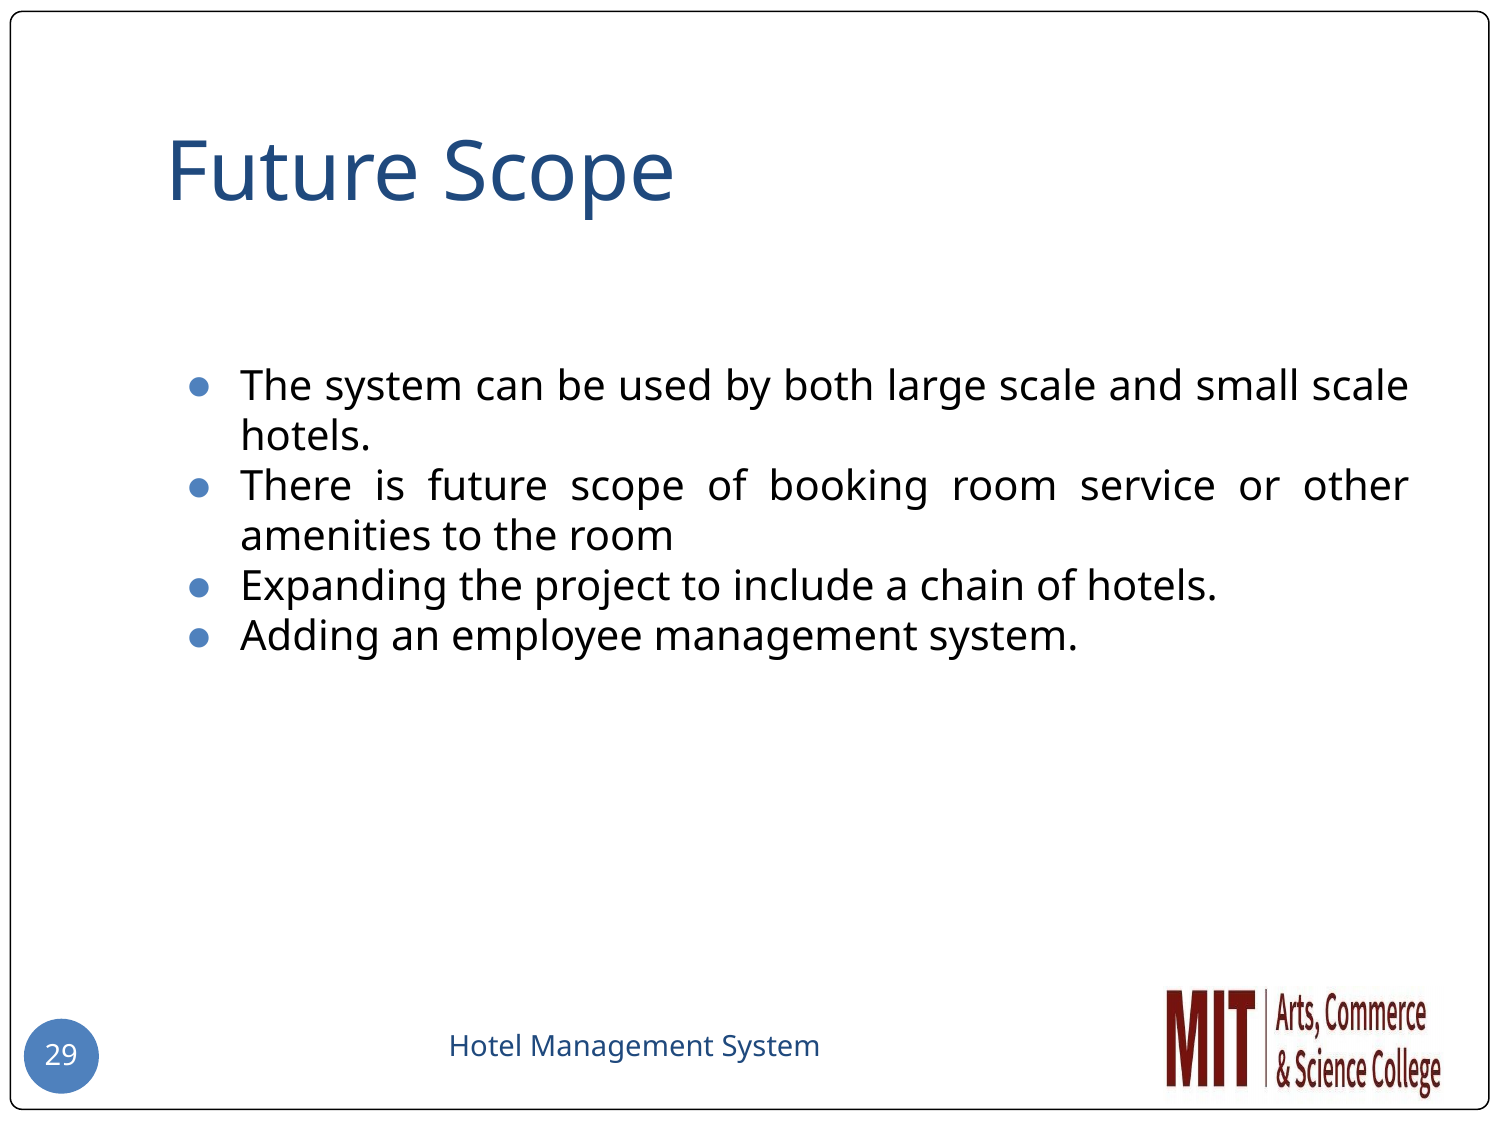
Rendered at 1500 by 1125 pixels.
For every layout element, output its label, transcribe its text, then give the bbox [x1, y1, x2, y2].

text_box 29 [23, 1018, 99, 1094]
list The system can be used by both large scale and small scale hotels. There is future scope of booking room service or other amenities to the room Expanding the project to include a chain of hotels. Adding an employee management system. [150, 351, 1425, 974]
text_box Hotel Management System [433, 1007, 1084, 1083]
picture [1163, 986, 1444, 1105]
title Future Scope [150, 45, 1425, 233]
